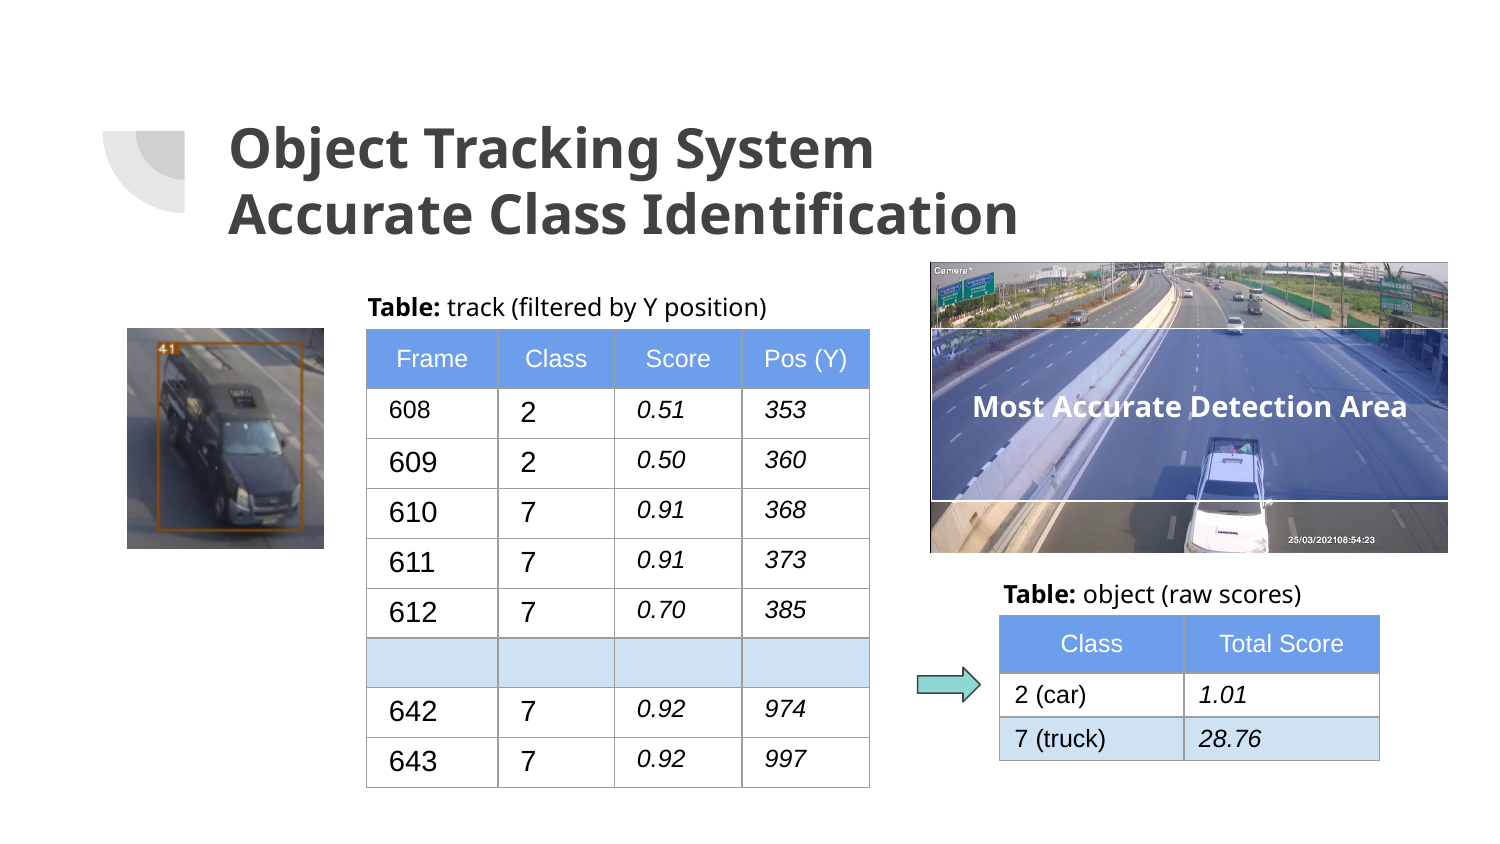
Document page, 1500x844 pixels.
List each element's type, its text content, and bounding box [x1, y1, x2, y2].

table_cell 2 [499, 439, 614, 488]
table_cell 385 [743, 589, 869, 637]
table_cell 2 [499, 389, 614, 438]
table_cell 612 [367, 589, 497, 637]
table_cell 1.01 [1185, 674, 1379, 716]
table_cell 7 [499, 738, 614, 787]
table_cell 7 [499, 539, 614, 588]
text_box Table: track (filtered by Y position) [352, 276, 870, 337]
table_cell [743, 639, 869, 687]
table_cell 642 [367, 688, 497, 737]
table_cell [615, 639, 741, 687]
table_cell 368 [743, 489, 869, 538]
table_cell 0.50 [615, 439, 741, 488]
table_header Score [615, 337, 741, 388]
table_cell 643 [367, 738, 497, 787]
table_cell [499, 639, 614, 687]
table_cell 28.76 [1185, 718, 1379, 760]
text_box [917, 667, 981, 702]
table_cell 0.70 [615, 589, 741, 637]
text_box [930, 261, 1449, 554]
table_cell 7 [499, 688, 614, 737]
table_cell 610 [367, 489, 497, 538]
table_header Class [499, 337, 614, 388]
table_cell 611 [367, 539, 497, 588]
table_cell 997 [743, 738, 869, 787]
text_box Table: object (raw scores) [988, 563, 1380, 624]
table_cell 360 [743, 439, 869, 488]
table_cell 373 [743, 539, 869, 588]
table_header Frame [367, 337, 497, 388]
table_header Class [1000, 624, 1183, 672]
table_cell 2 (car) [1000, 674, 1183, 716]
table_cell 0.51 [615, 389, 741, 438]
table_cell 7 [499, 589, 614, 637]
table_cell 353 [743, 389, 869, 438]
picture [127, 328, 324, 549]
table_cell [367, 639, 497, 687]
table_cell 0.91 [615, 489, 741, 538]
table_cell 0.92 [615, 738, 741, 787]
title Object Tracking System Accurate Class Identification [213, 98, 1368, 263]
table_cell 7 (truck) [1000, 718, 1183, 760]
table_cell 609 [367, 439, 497, 488]
table_header Total Score [1185, 624, 1379, 672]
table_cell 7 [499, 489, 614, 538]
table_cell 974 [743, 688, 869, 737]
table_cell 608 [367, 389, 497, 438]
table_header Pos (Y) [743, 337, 869, 388]
table_cell 0.92 [615, 688, 741, 737]
table_cell 0.91 [615, 539, 741, 588]
